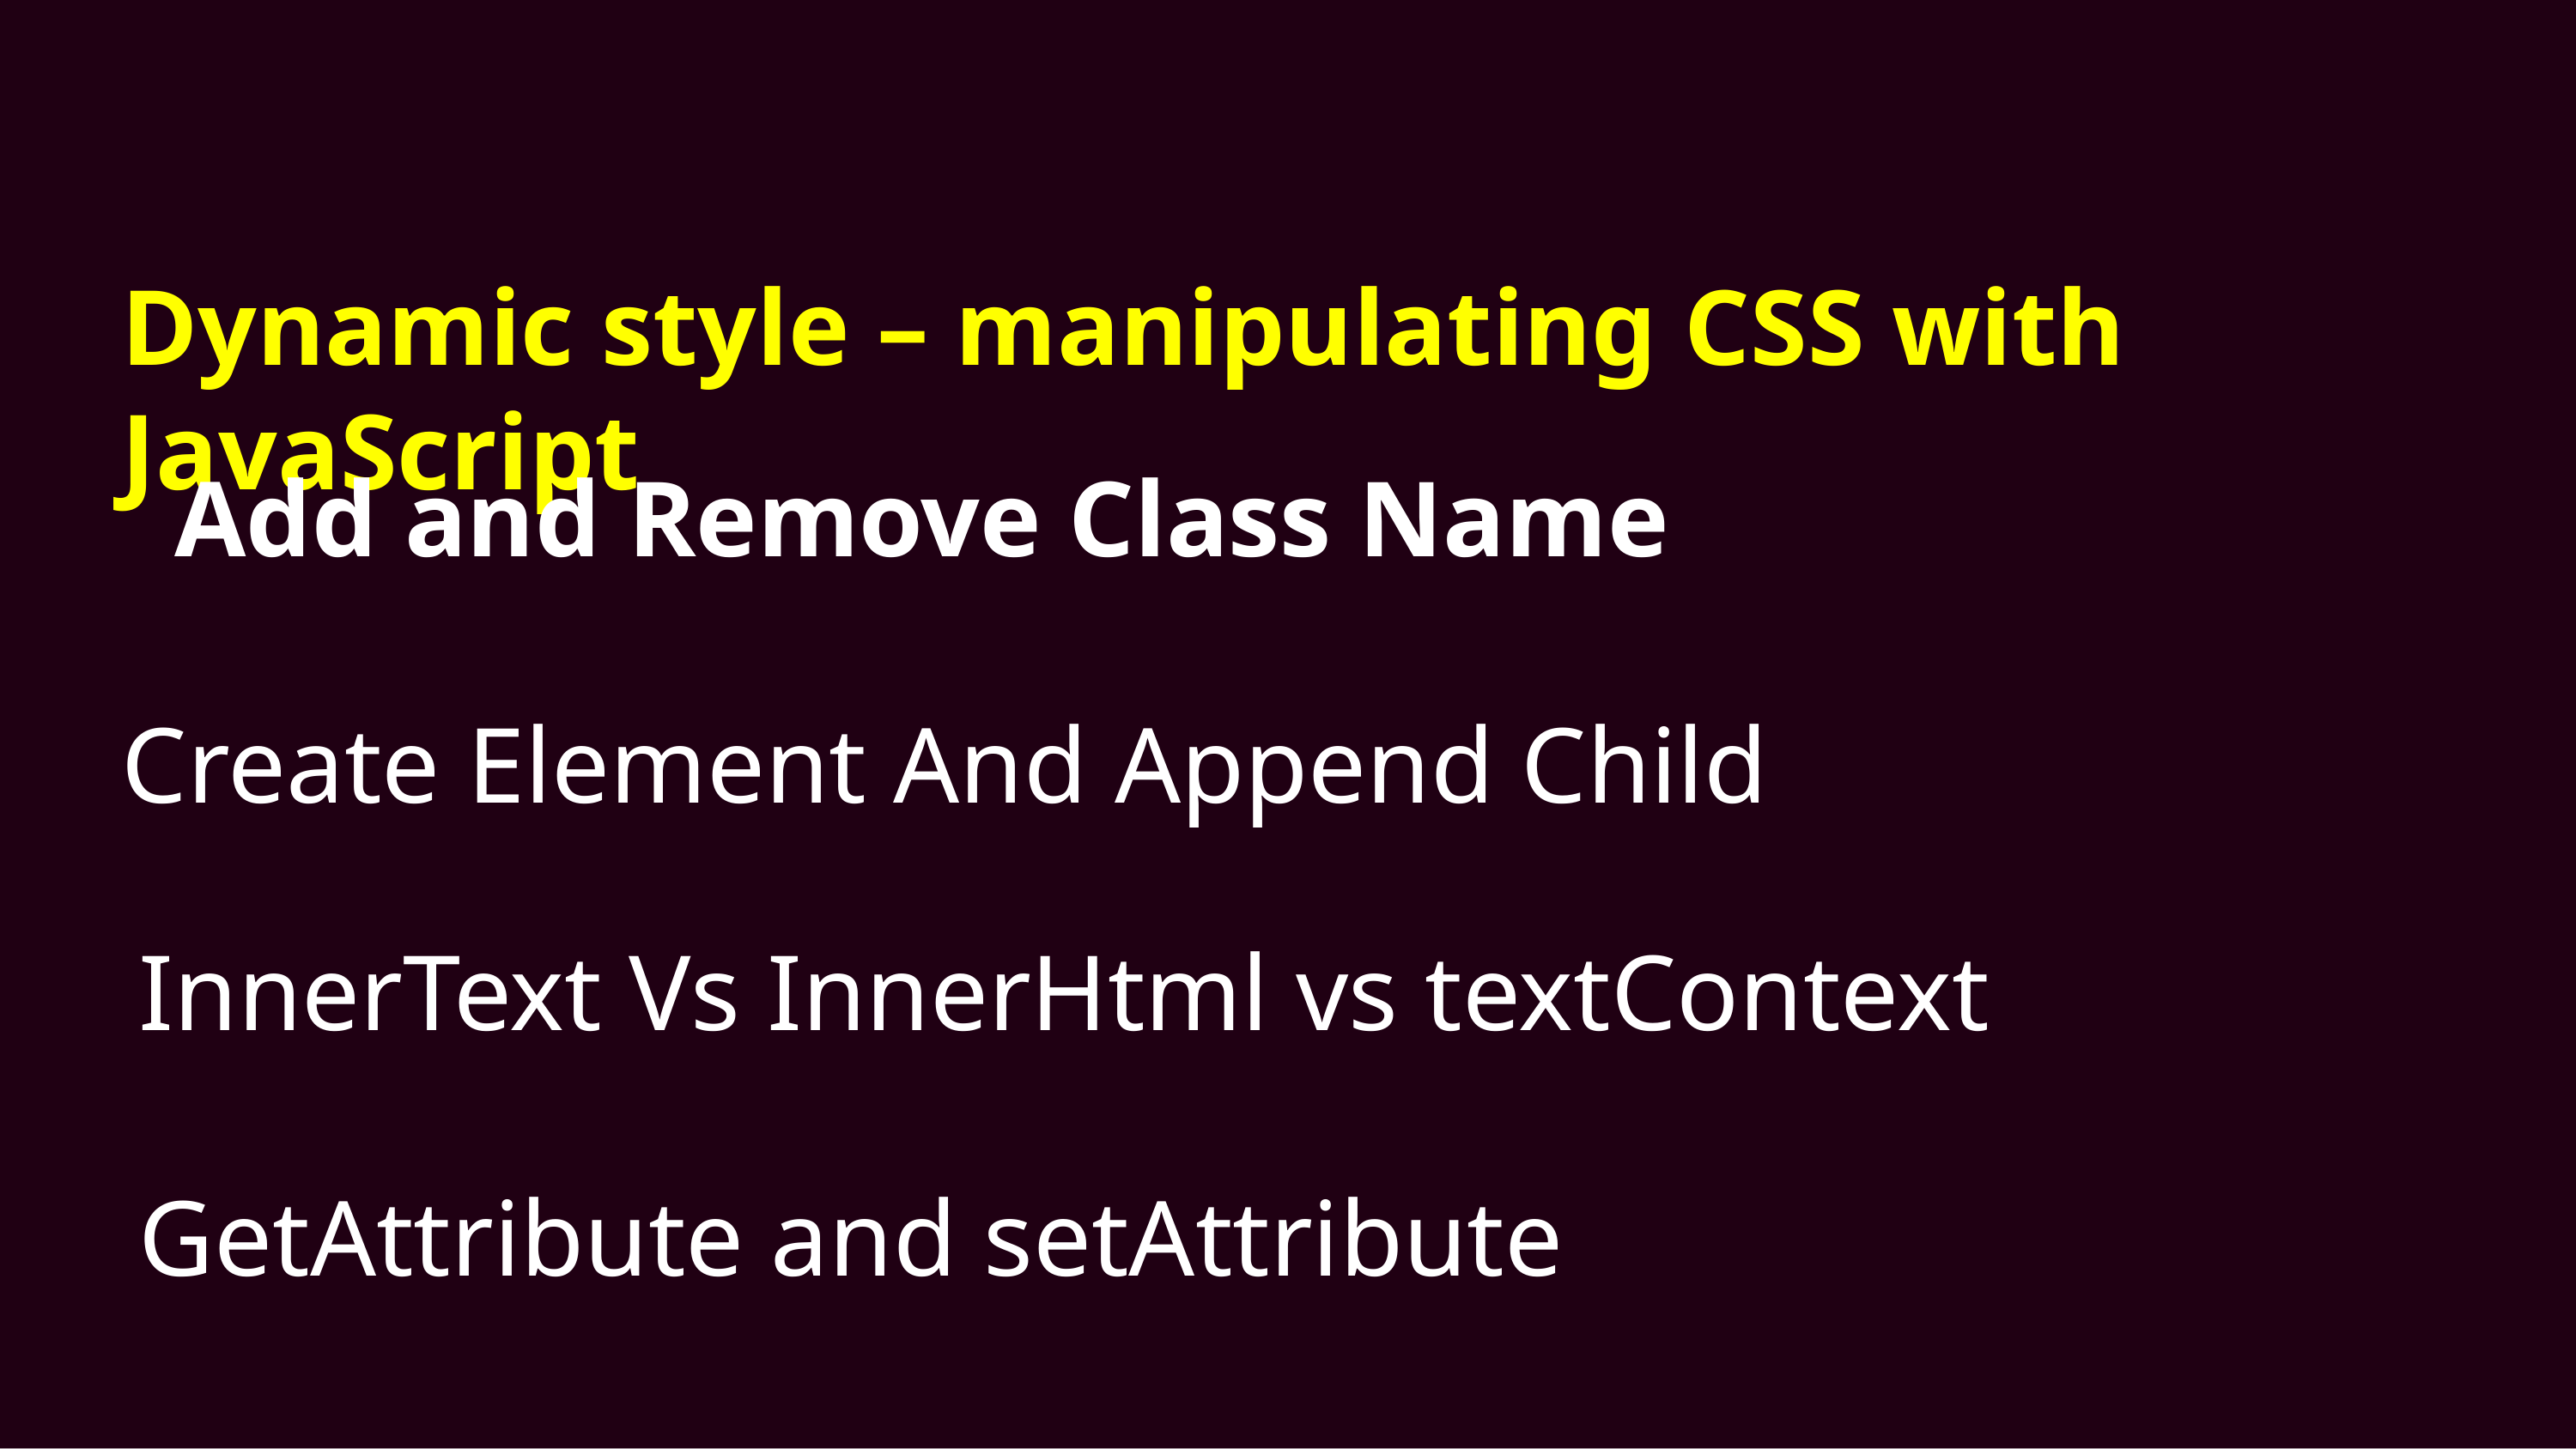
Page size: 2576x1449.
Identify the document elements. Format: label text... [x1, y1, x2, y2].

text_box GetAttribute and setAttribute [138, 1170, 2576, 1297]
text_box Create Element And Append Child [121, 697, 2576, 824]
text_box InnerText Vs InnerHtml vs textContext [138, 925, 2576, 1052]
text_box Add and Remove Class Name [174, 451, 2576, 697]
title Dynamic style – manipulating CSS with JavaScript [121, 259, 2576, 697]
